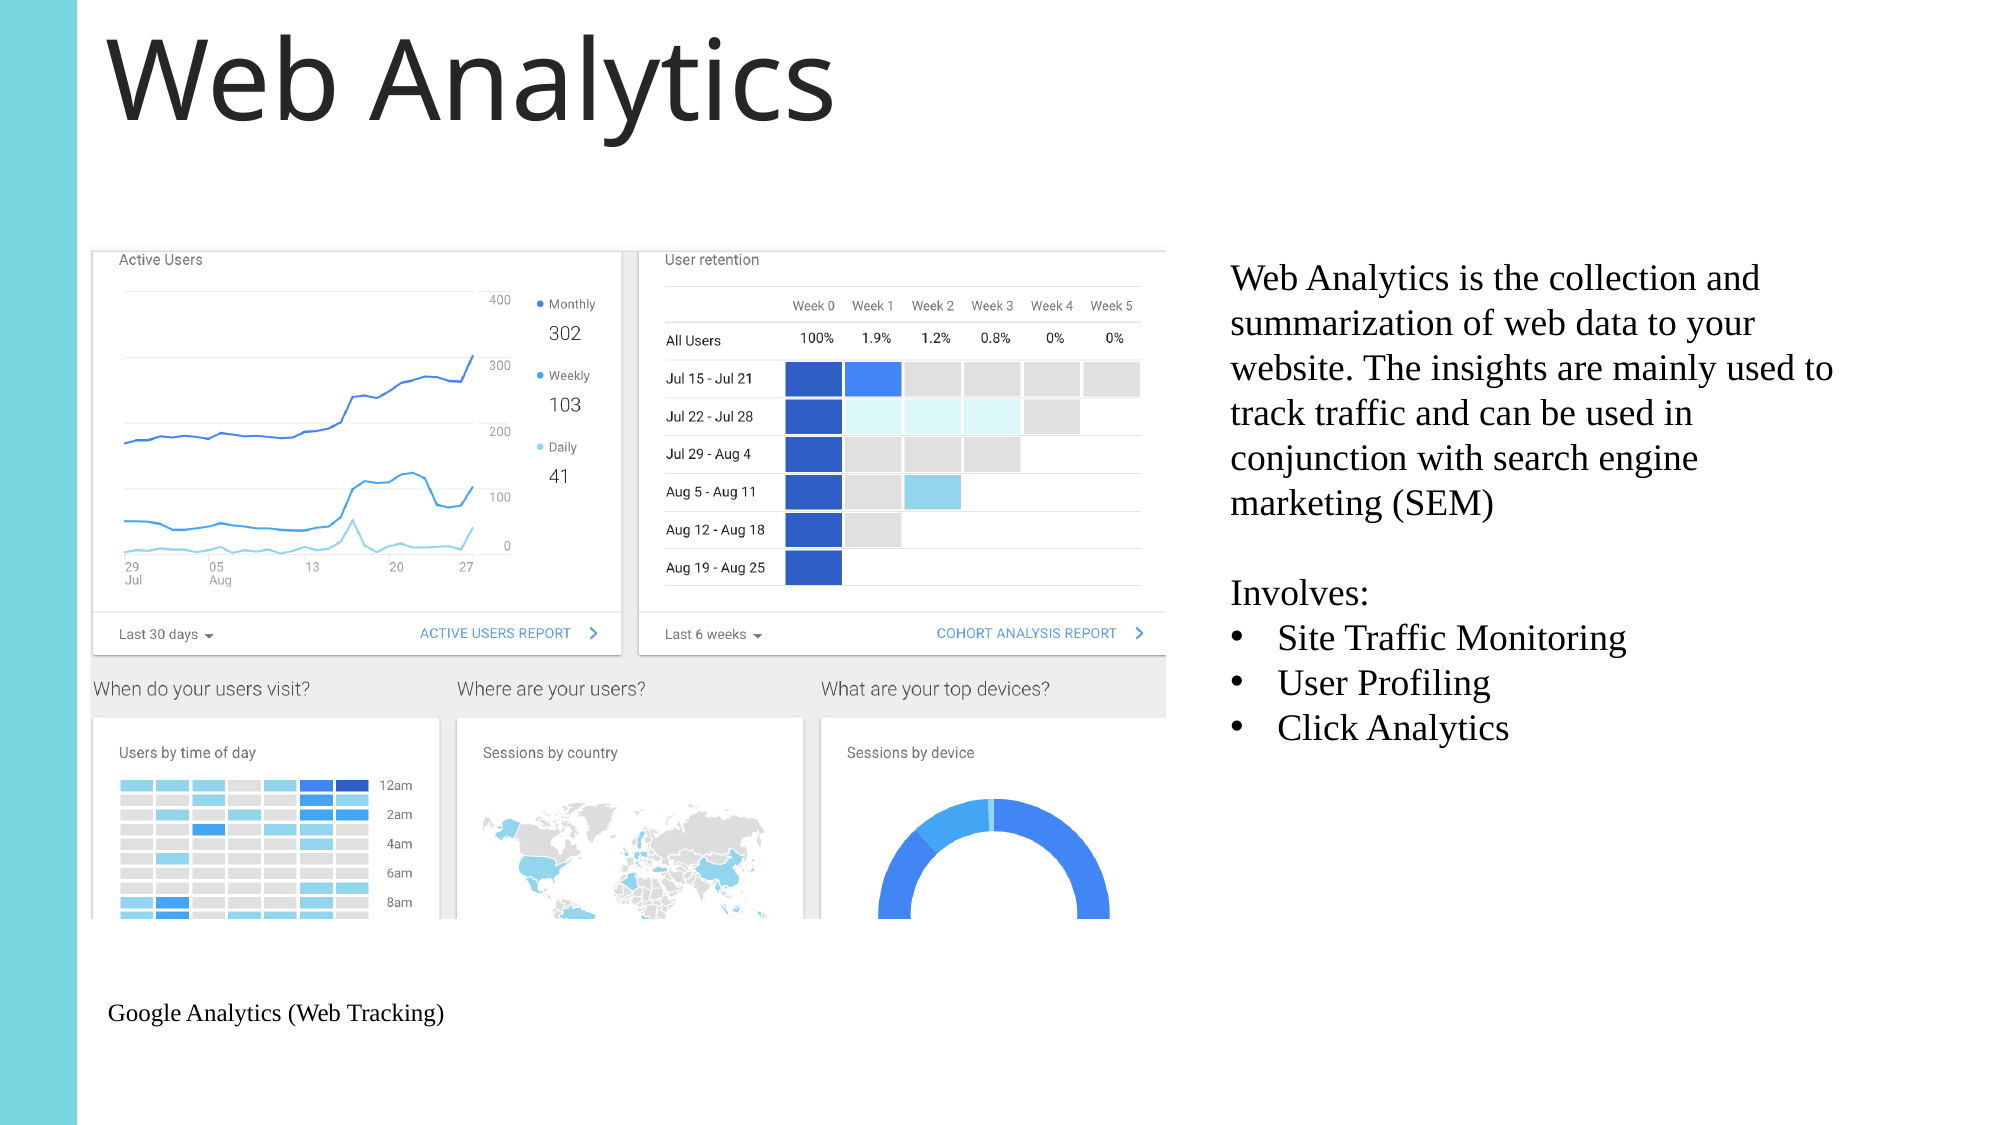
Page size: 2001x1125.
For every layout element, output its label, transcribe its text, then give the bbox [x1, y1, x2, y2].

text_box Web Analytics is the collection and summarization of web data to your website. The insights are mainly used to track traffic and can be used in conjunction with search engine marketing (SEM) Involves: Site Traffic Monitoring User Profiling Click Analytics [1215, 245, 1863, 756]
text_box Google Analytics (Web Tracking) [93, 989, 460, 1035]
title Web Analytics [90, 31, 1954, 151]
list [89, 245, 1167, 920]
